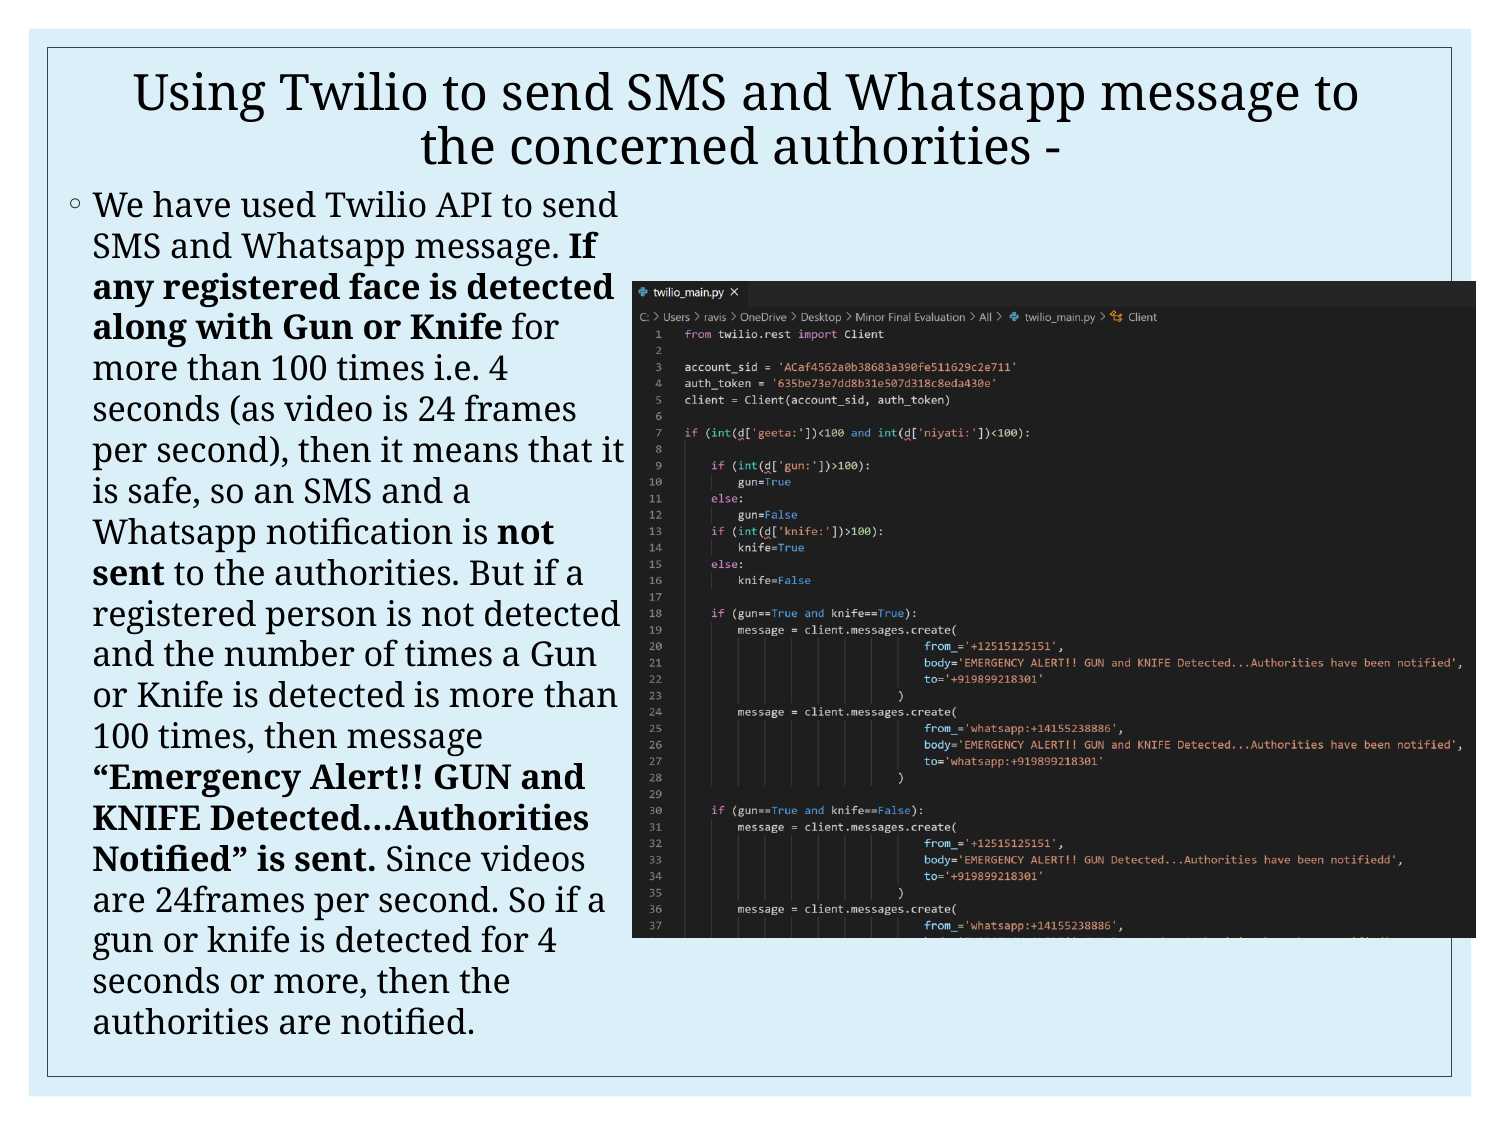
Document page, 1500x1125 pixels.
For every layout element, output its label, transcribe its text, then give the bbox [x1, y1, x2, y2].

picture [632, 281, 1476, 938]
list We have used Twilio API to send SMS and Whatsapp message. If any registered face is detected along with Gun or Knife for more than 100 times i.e. 4 seconds (as video is 24 frames per second), then it means that it is safe, so an SMS and a Whatsapp notification is not sent to the authorities. But if a registered person is not detected and the number of times a Gun or Knife is detected is more than 100 times, then message “Emergency Alert!! GUN and KNIFE Detected…Authorities Notified” is sent. Since videos are 24frames per second. So if a gun or knife is detected for 4 seconds or more, then the authorities are notified. [50, 175, 645, 1066]
title Using Twilio to send SMS and Whatsapp message to the concerned authorities - [117, 11, 1378, 237]
